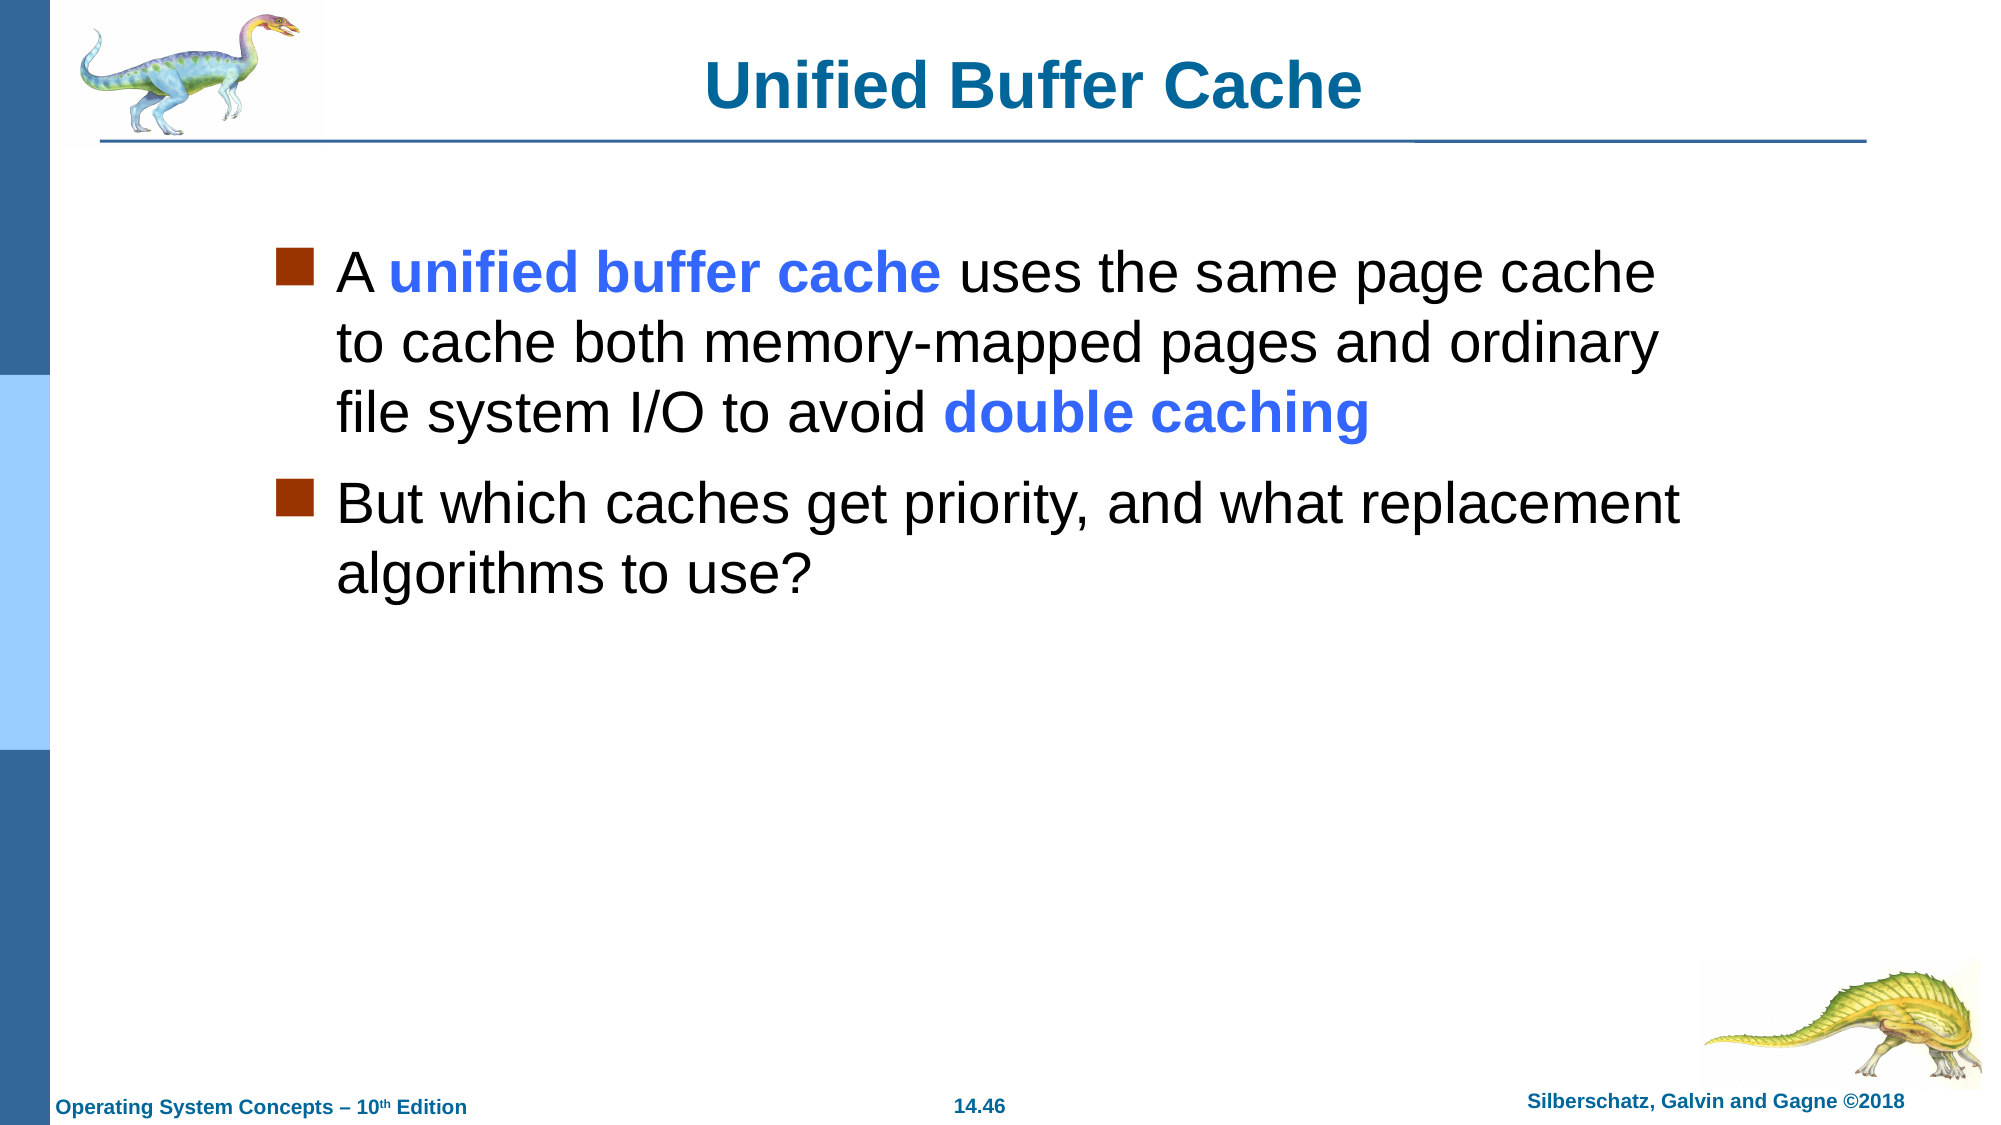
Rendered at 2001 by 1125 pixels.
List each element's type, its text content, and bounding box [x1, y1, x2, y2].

title Unified Buffer Cache [393, 35, 1675, 130]
list A unified buffer cache uses the same page cache to cache both memory-mapped pages and ordinary file system I/O to avoid double caching But which caches get priority, and what replacement algorithms to use? [265, 226, 1705, 750]
picture [1700, 959, 1982, 1090]
picture [62, 0, 324, 149]
